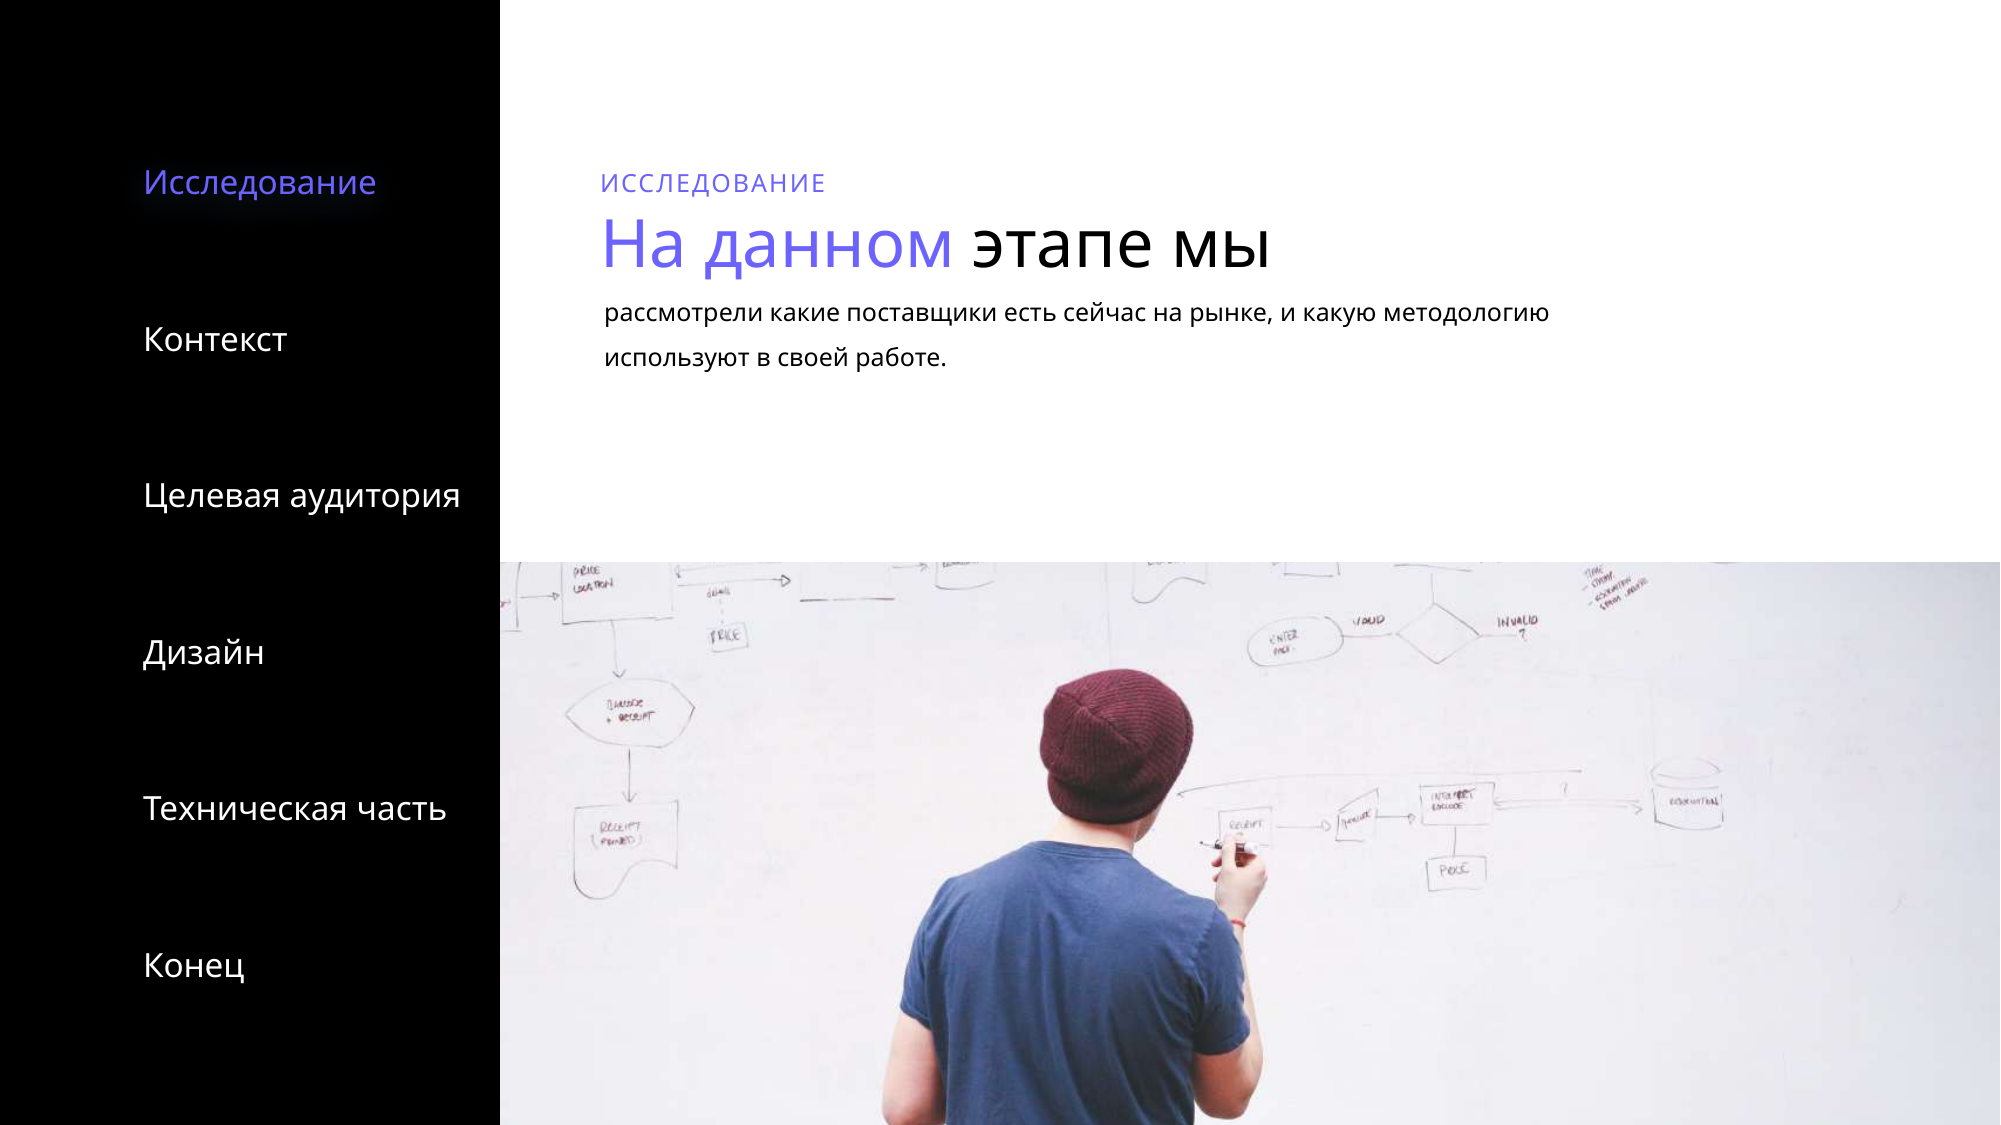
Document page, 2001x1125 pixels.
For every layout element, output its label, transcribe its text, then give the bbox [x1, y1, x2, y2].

text_box рассмотрели какие поставщики есть сейчас на рынке, и какую методологию используют в своей работе. [604, 281, 1677, 417]
text_box Конец [142, 927, 482, 1000]
text_box На данном этапе мы [599, 192, 1677, 281]
text_box Целевая аудитория [142, 457, 482, 531]
text_box Техническая часть [142, 770, 482, 844]
text_box Исследование [142, 145, 482, 218]
text_box [0, 0, 501, 1125]
text_box Дизайн [142, 614, 482, 687]
text_box Контекст [142, 301, 482, 375]
text_box ИССЛЕДОВАНИЕ [600, 161, 897, 198]
picture [499, 562, 2000, 1125]
